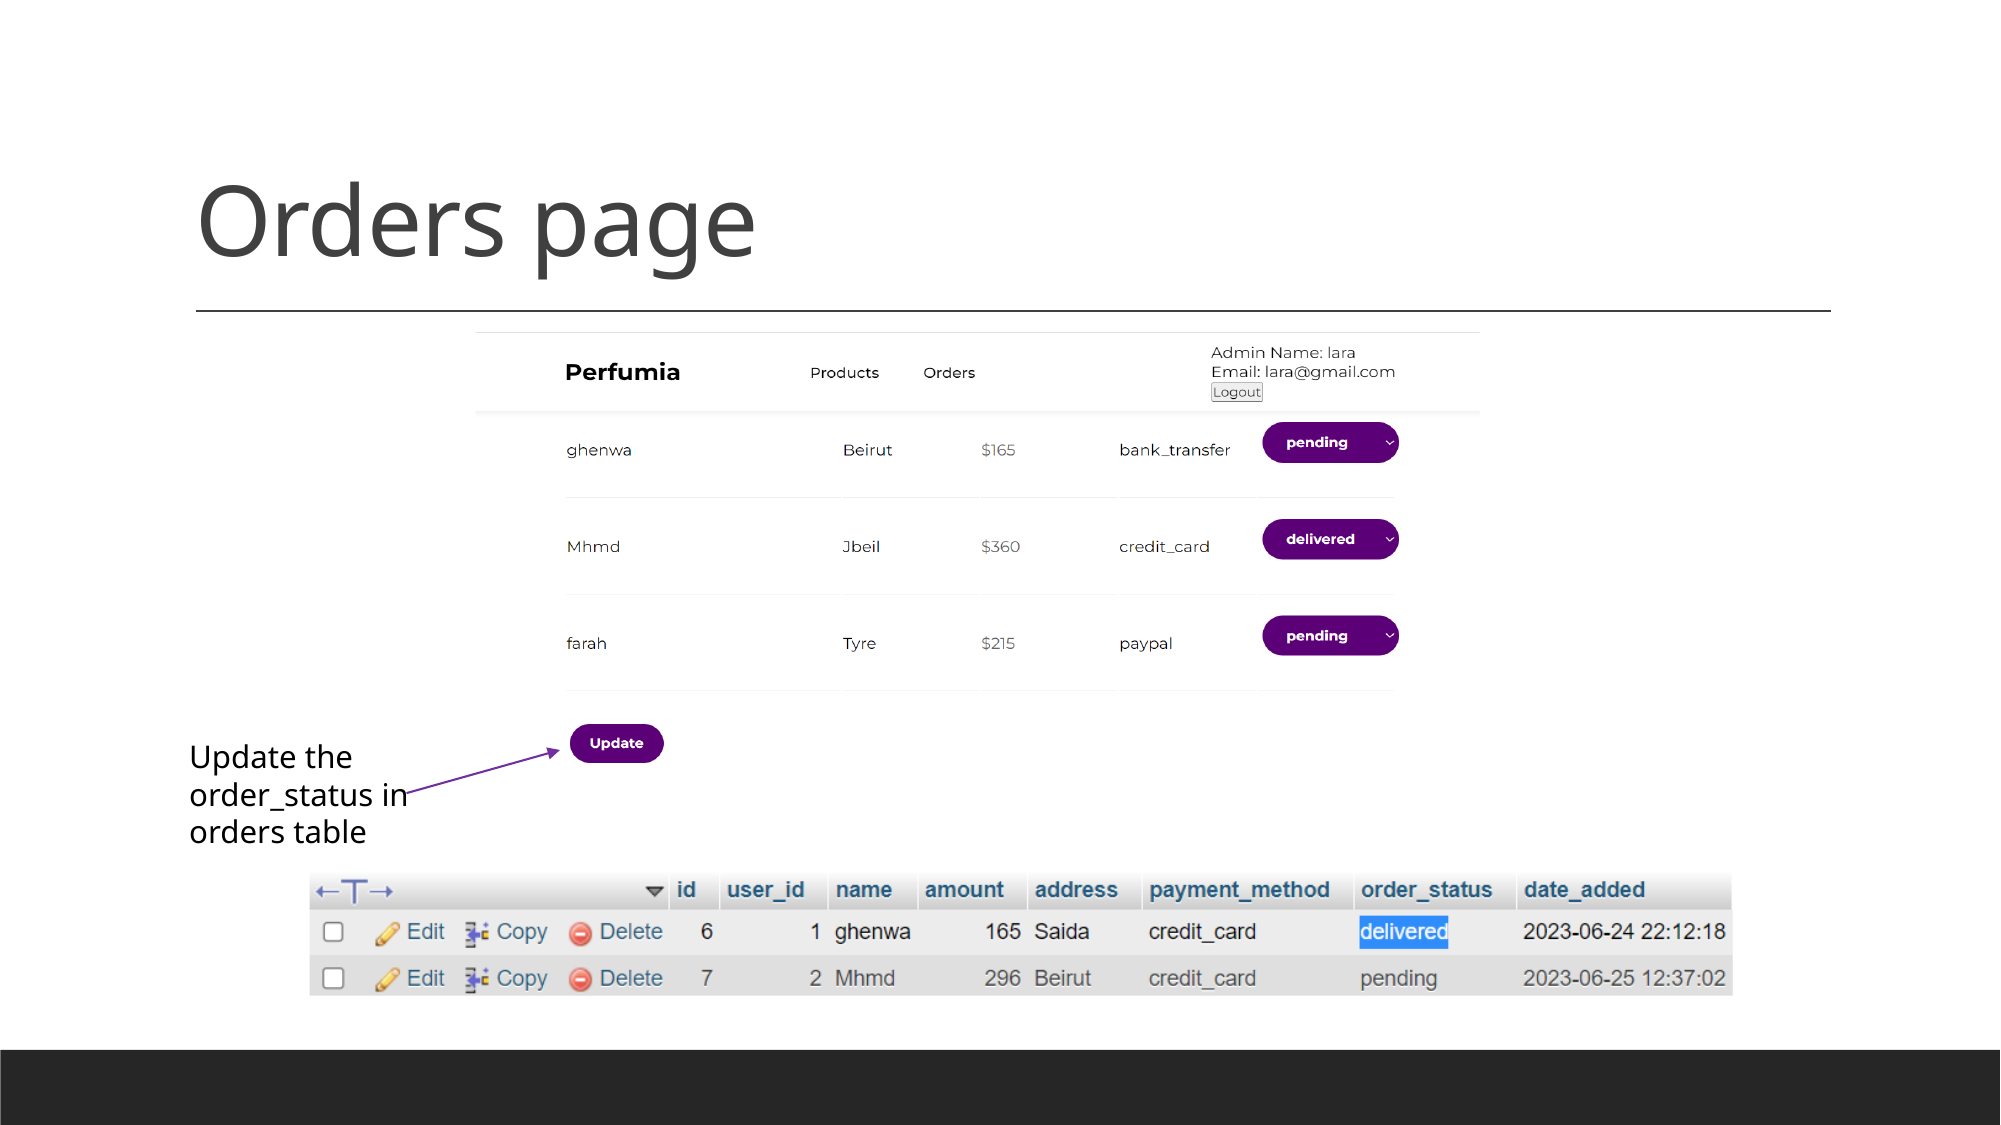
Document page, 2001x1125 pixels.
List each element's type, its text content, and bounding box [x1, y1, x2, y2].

title Orders page [180, 47, 1830, 285]
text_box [406, 749, 561, 794]
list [309, 868, 1748, 1007]
text_box Update the order_status in orders table [174, 730, 444, 858]
picture [474, 329, 1481, 796]
